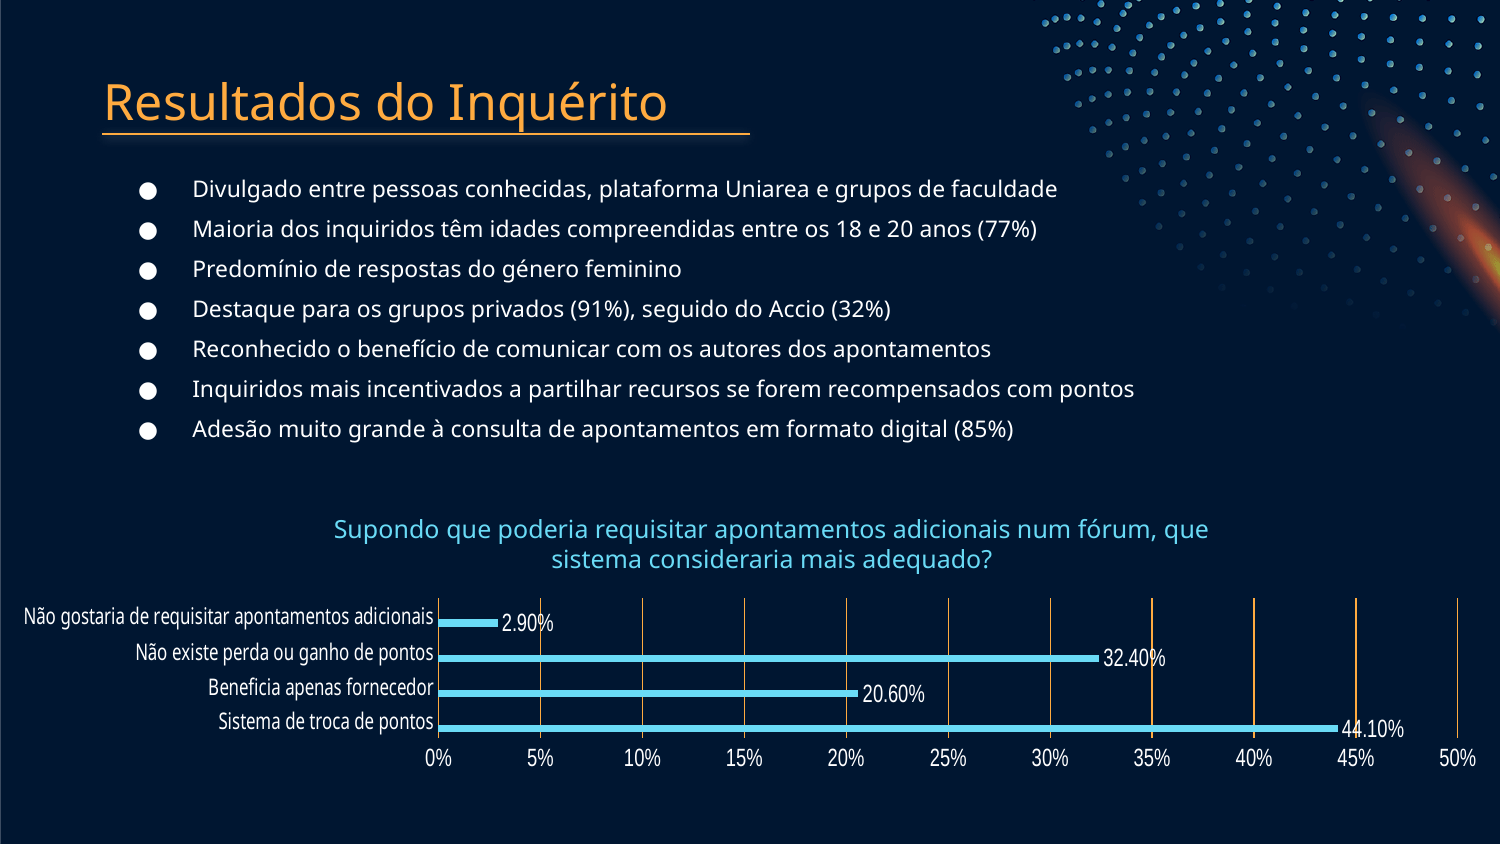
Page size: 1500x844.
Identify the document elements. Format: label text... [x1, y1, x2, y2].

chart [23, 562, 1477, 843]
title Resultados do Inquérito [88, 35, 1061, 146]
list Divulgado entre pessoas conhecidas, plataforma Uniarea e grupos de faculdade Maioria dos inquiridos têm idades compreendidas entre os 18 e 20 anos (77%) Predomínio de respostas do género feminino Destaque para os grupos privados (91%), seguido do Accio (32%) Reconhecido o benefício de comunicar com os autores dos apontamentos Inquiridos mais incentivados a partilhar recursos se forem recompensados com pontos Adesão muito grande à consulta de apontamentos em formato digital (85%) [102, 159, 1183, 506]
text_box Supondo que poderia requisitar apontamentos adicionais num fórum, que sistema consideraria mais adequado? [247, 505, 1297, 561]
picture [0, 0, 1500, 844]
